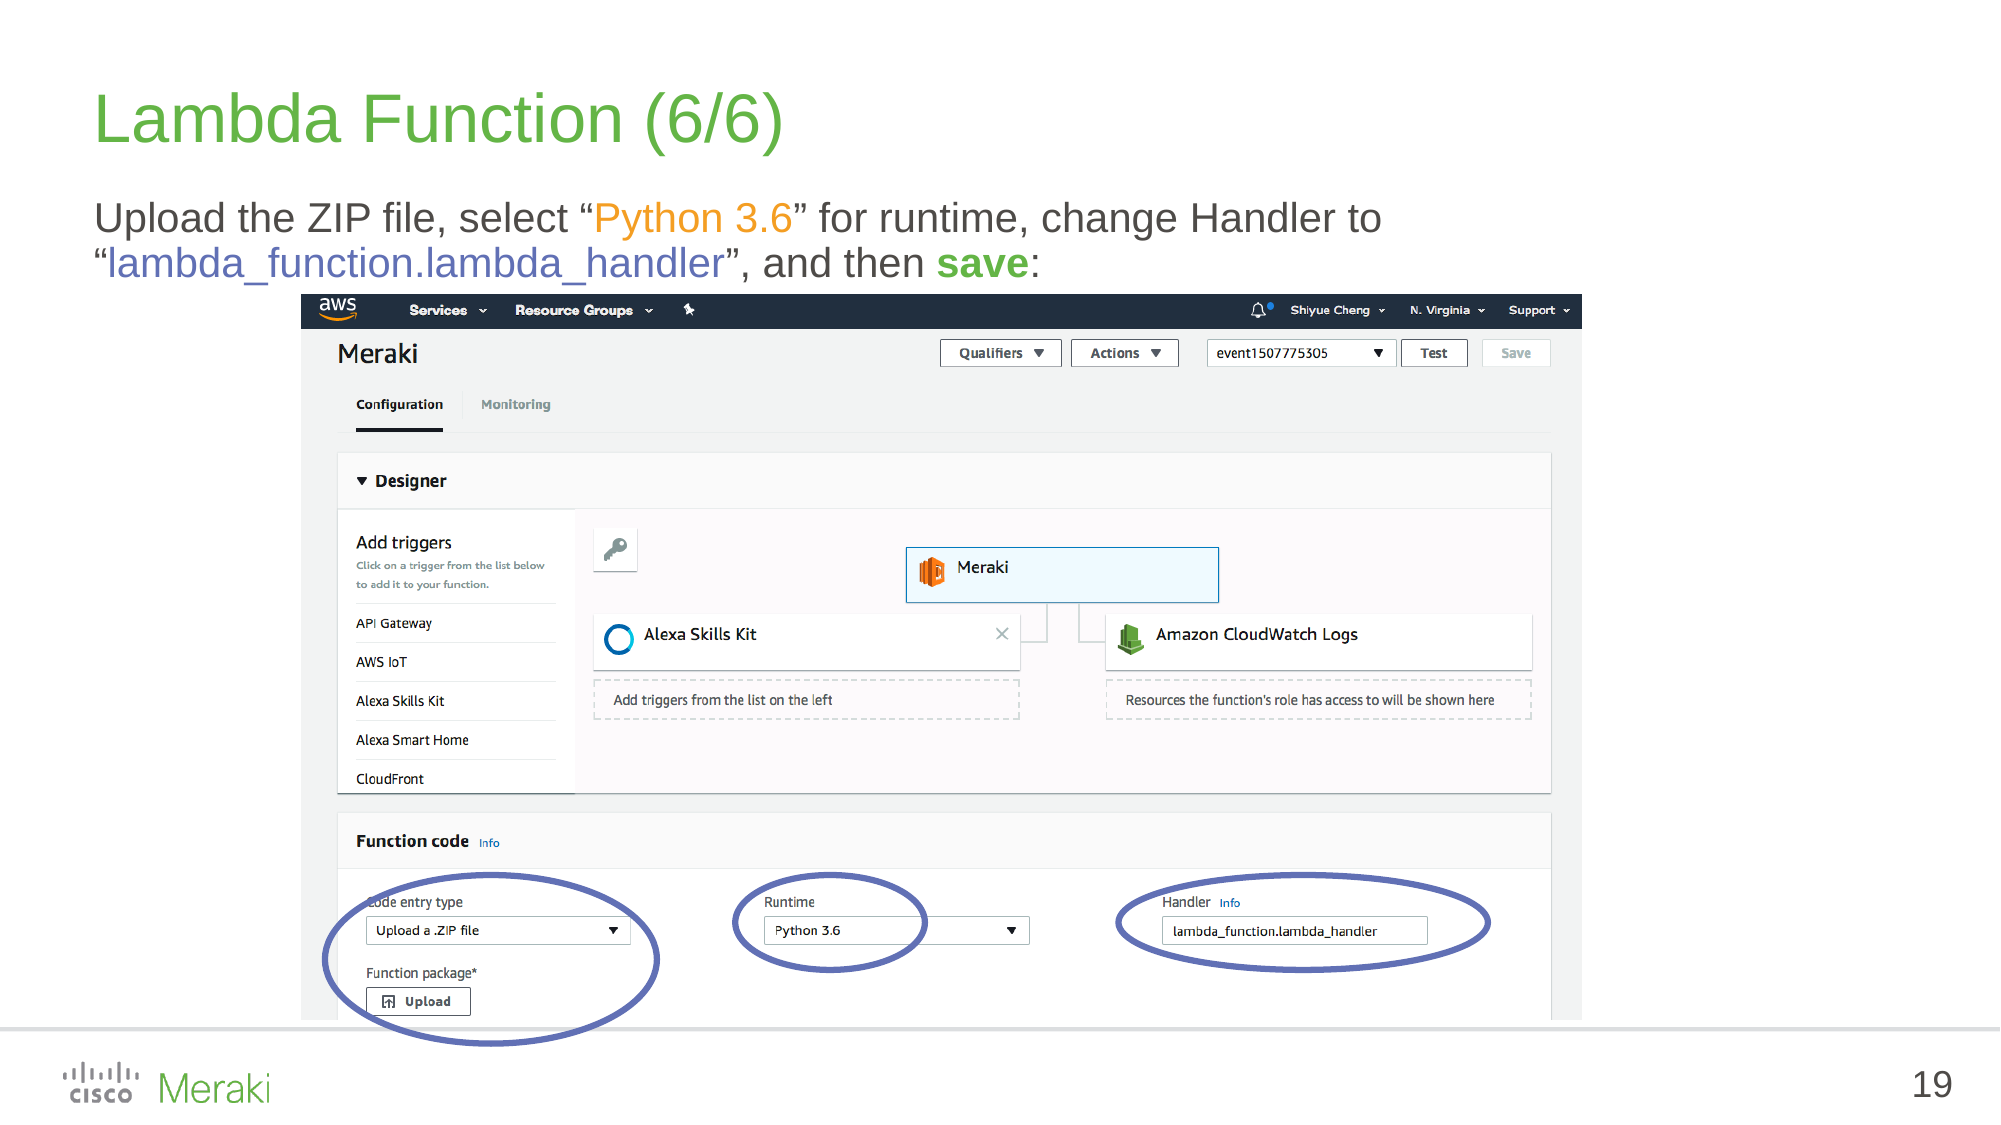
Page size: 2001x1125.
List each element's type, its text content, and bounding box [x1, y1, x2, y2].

picture [301, 294, 1582, 1020]
picture [63, 1061, 269, 1103]
slide_number 19 [1896, 1052, 1975, 1105]
list Upload the ZIP file, select “Python 3.6” for runtime, change Handler to “lambda_function.lambda_handler”, and then save: [79, 189, 1804, 997]
title Lambda Function (6/6) [78, 76, 1804, 157]
text_box [375, 1020, 607, 1044]
